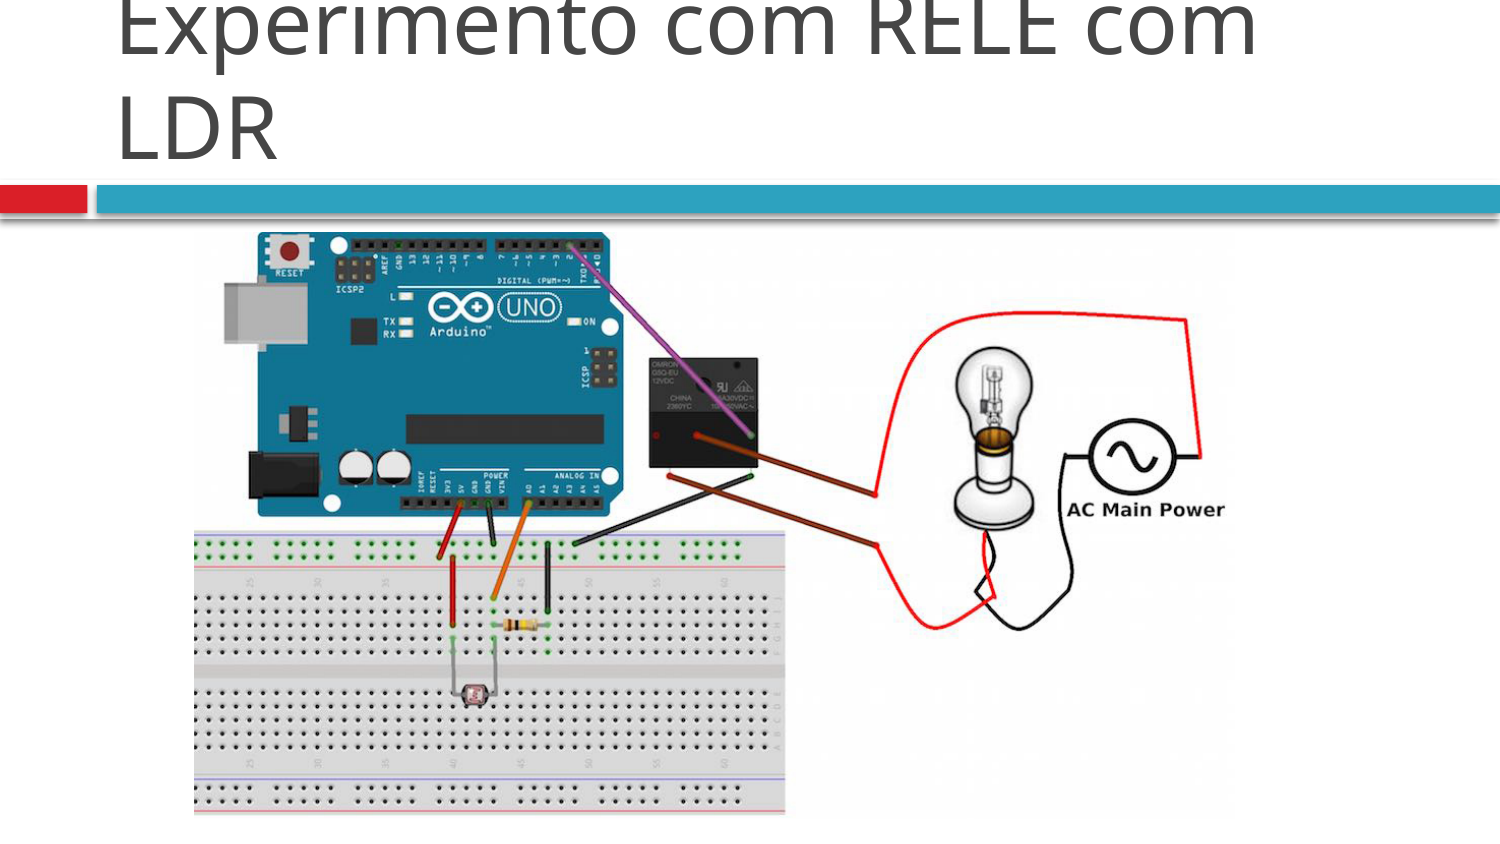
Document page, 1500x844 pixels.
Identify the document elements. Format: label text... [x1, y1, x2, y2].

picture [194, 232, 1235, 819]
title Experimento com RELÉ com LDR [99, 19, 1438, 185]
